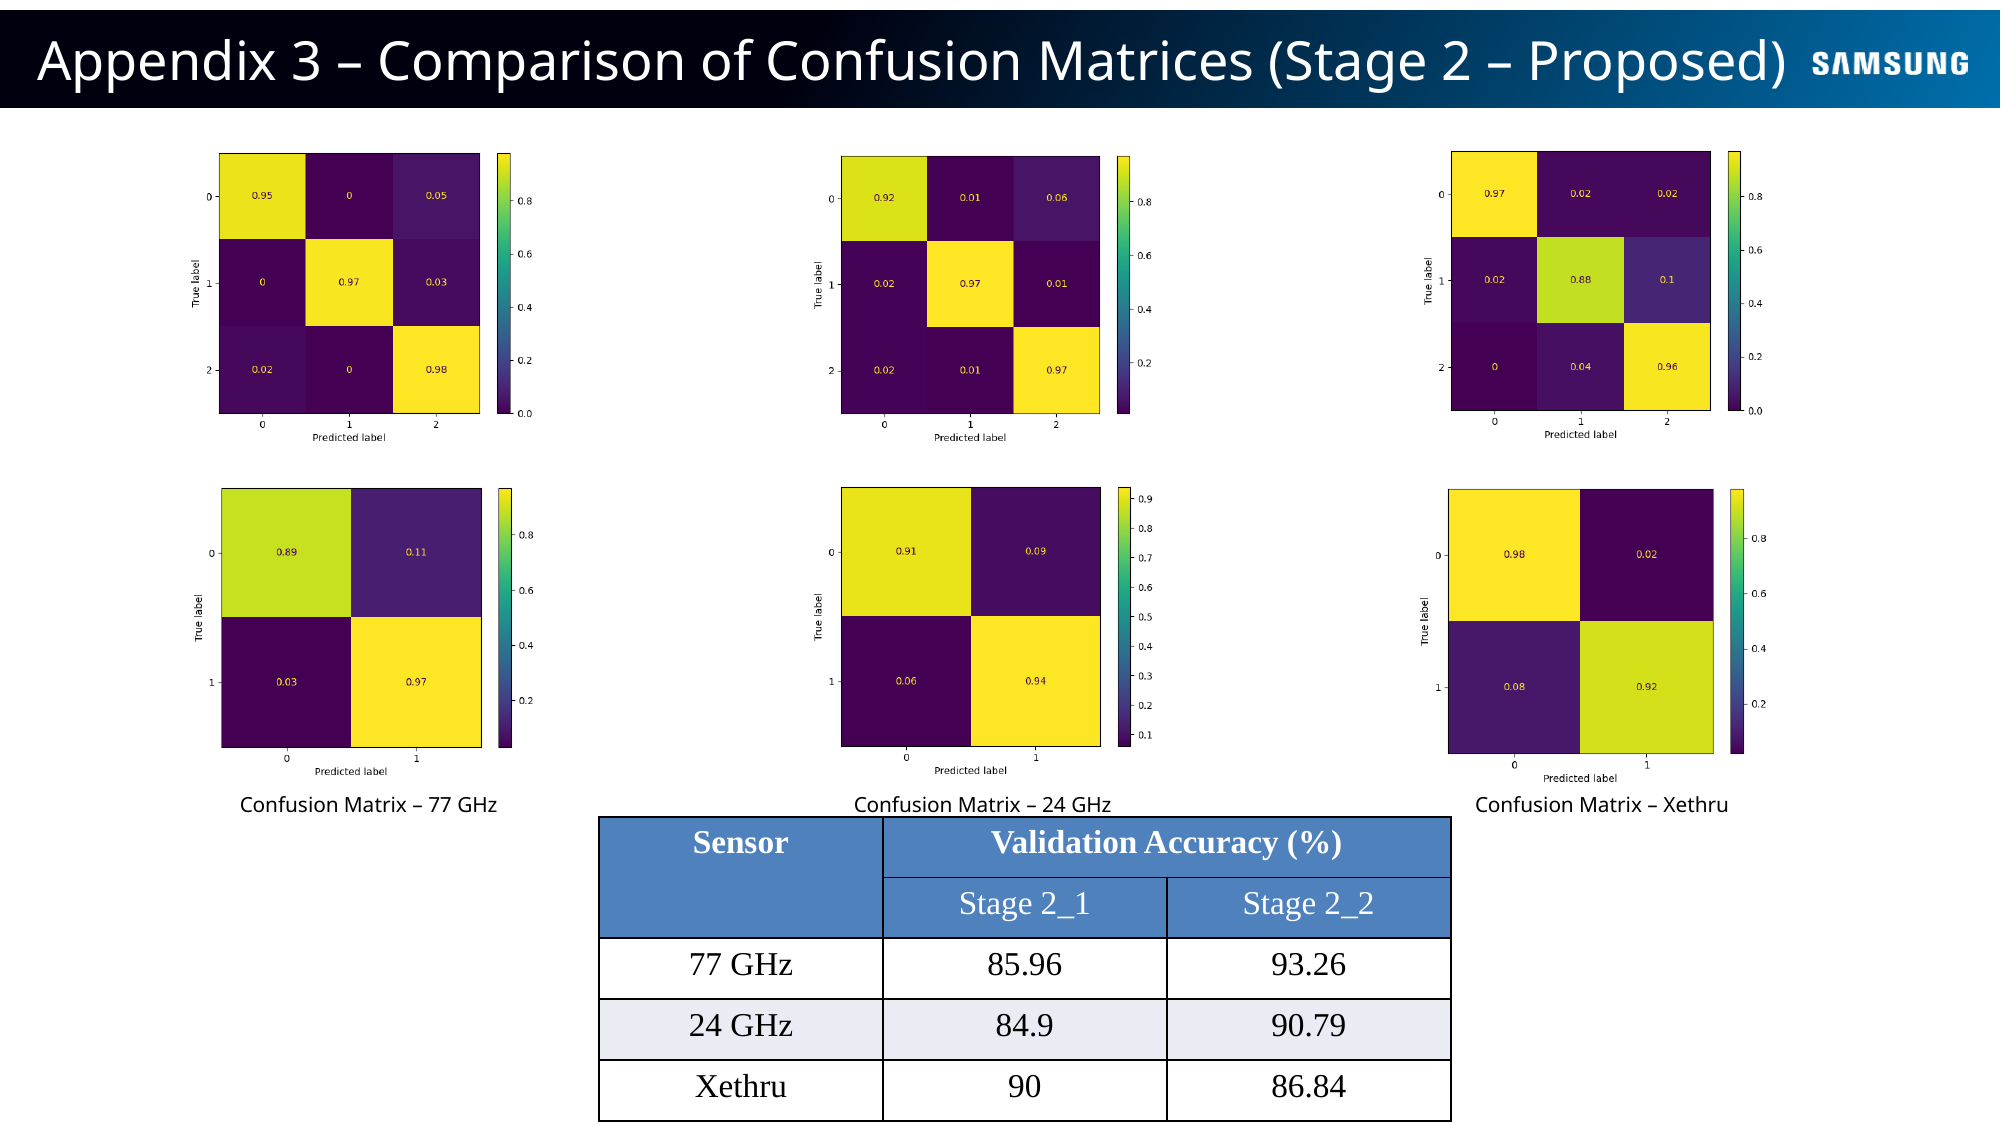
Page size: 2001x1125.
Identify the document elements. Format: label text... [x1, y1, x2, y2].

picture [143, 112, 595, 784]
text_box Confusion Matrix – 24 GHz [771, 784, 1194, 816]
table_header Sensor [600, 818, 882, 937]
table_cell 24 GHz [600, 1000, 882, 1059]
table_cell 93.26 [1168, 939, 1450, 998]
picture [1371, 110, 1829, 791]
picture [766, 115, 1214, 783]
table_cell Xethru [600, 1061, 882, 1120]
table_header Validation Accuracy (%) [884, 818, 1450, 877]
text_box Confusion Matrix – 77 GHz [157, 784, 580, 825]
table_cell Stage 2_2 [1168, 878, 1450, 937]
text_box Appendix 3 – Comparison of Confusion Matrices (Stage 2 – Proposed) [22, 18, 1813, 102]
table_cell 77 GHz [600, 939, 882, 998]
table_cell 90.79 [1168, 1000, 1450, 1059]
table_cell 86.84 [1168, 1061, 1450, 1120]
table_cell Stage 2_1 [884, 878, 1166, 937]
table_cell 90 [884, 1061, 1166, 1120]
text_box Confusion Matrix – Xethru [1391, 791, 1813, 825]
table_cell 84.9 [884, 1000, 1166, 1059]
table_cell 85.96 [884, 939, 1166, 998]
